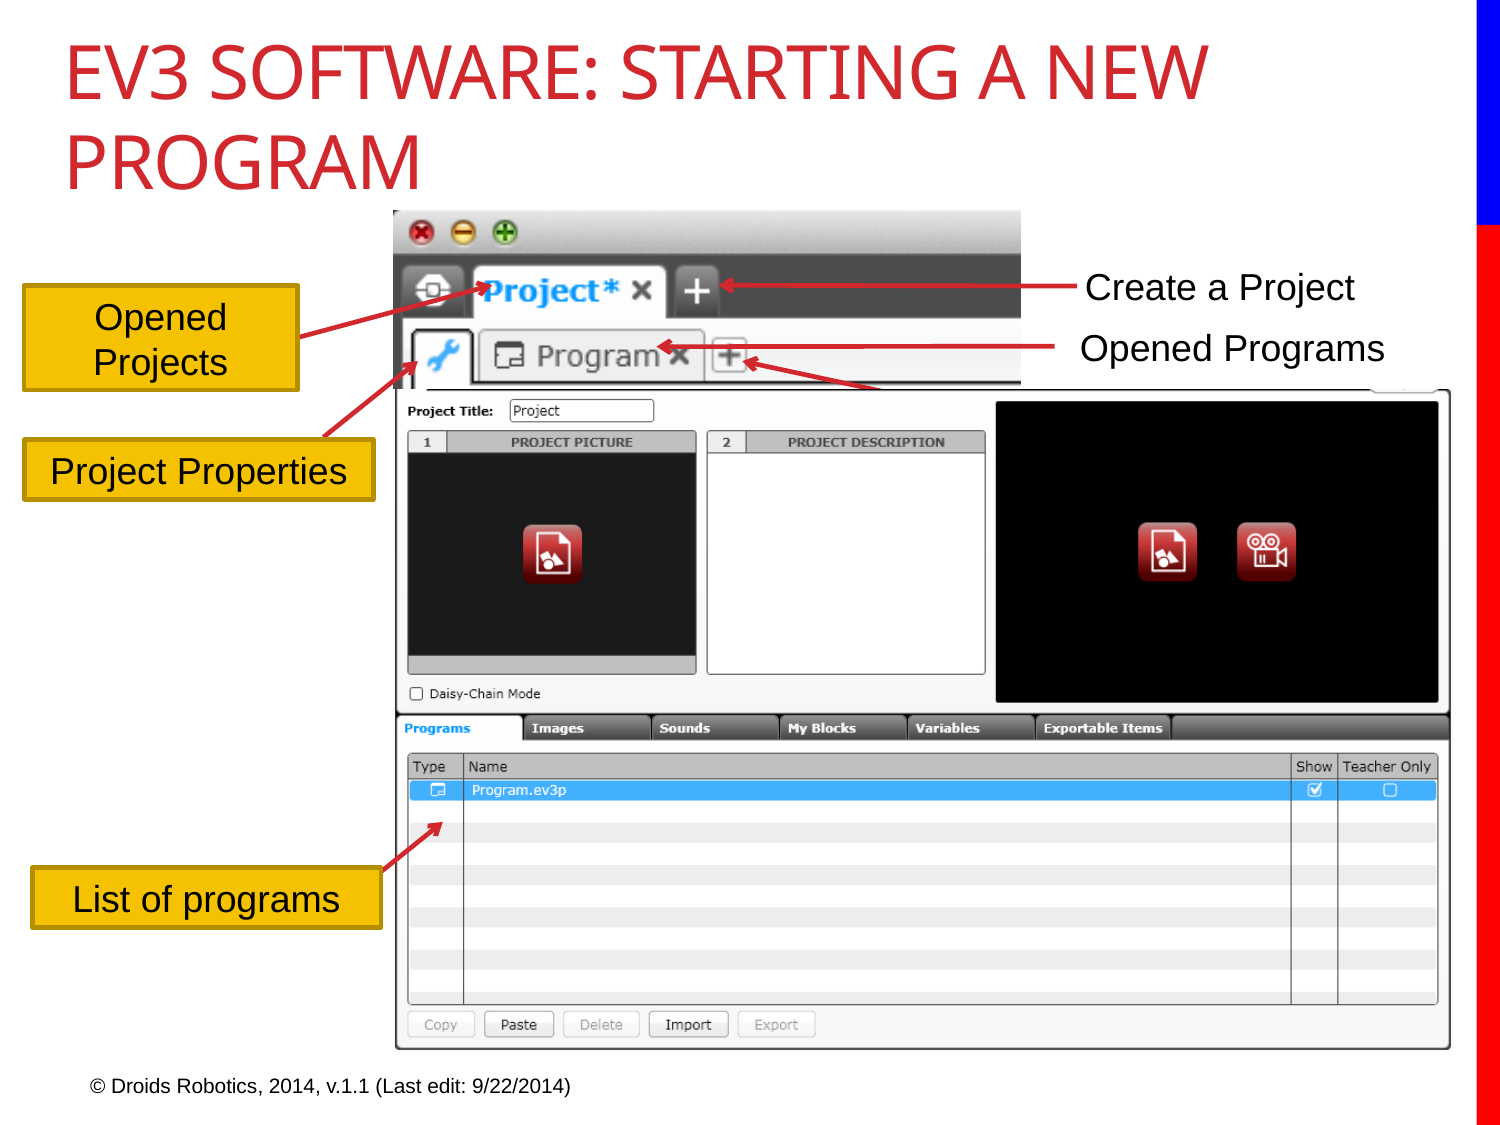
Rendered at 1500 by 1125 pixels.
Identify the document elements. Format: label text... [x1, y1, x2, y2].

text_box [741, 360, 1097, 383]
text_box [296, 284, 493, 339]
text_box Project Properties [22, 437, 376, 502]
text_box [322, 360, 419, 438]
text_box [347, 821, 444, 899]
text_box Opened Programs [1054, 316, 1429, 377]
text_box Opened Projects [22, 283, 300, 392]
text_box Create a Project [1070, 255, 1419, 316]
text_box List of programs [30, 865, 383, 930]
footer © Droids Robotics, 2014, v.1.1 (Last edit: 9/22/2014) [75, 1065, 638, 1112]
picture [392, 209, 1453, 1053]
title EV3 Software: Starting A new program [49, 17, 1363, 243]
